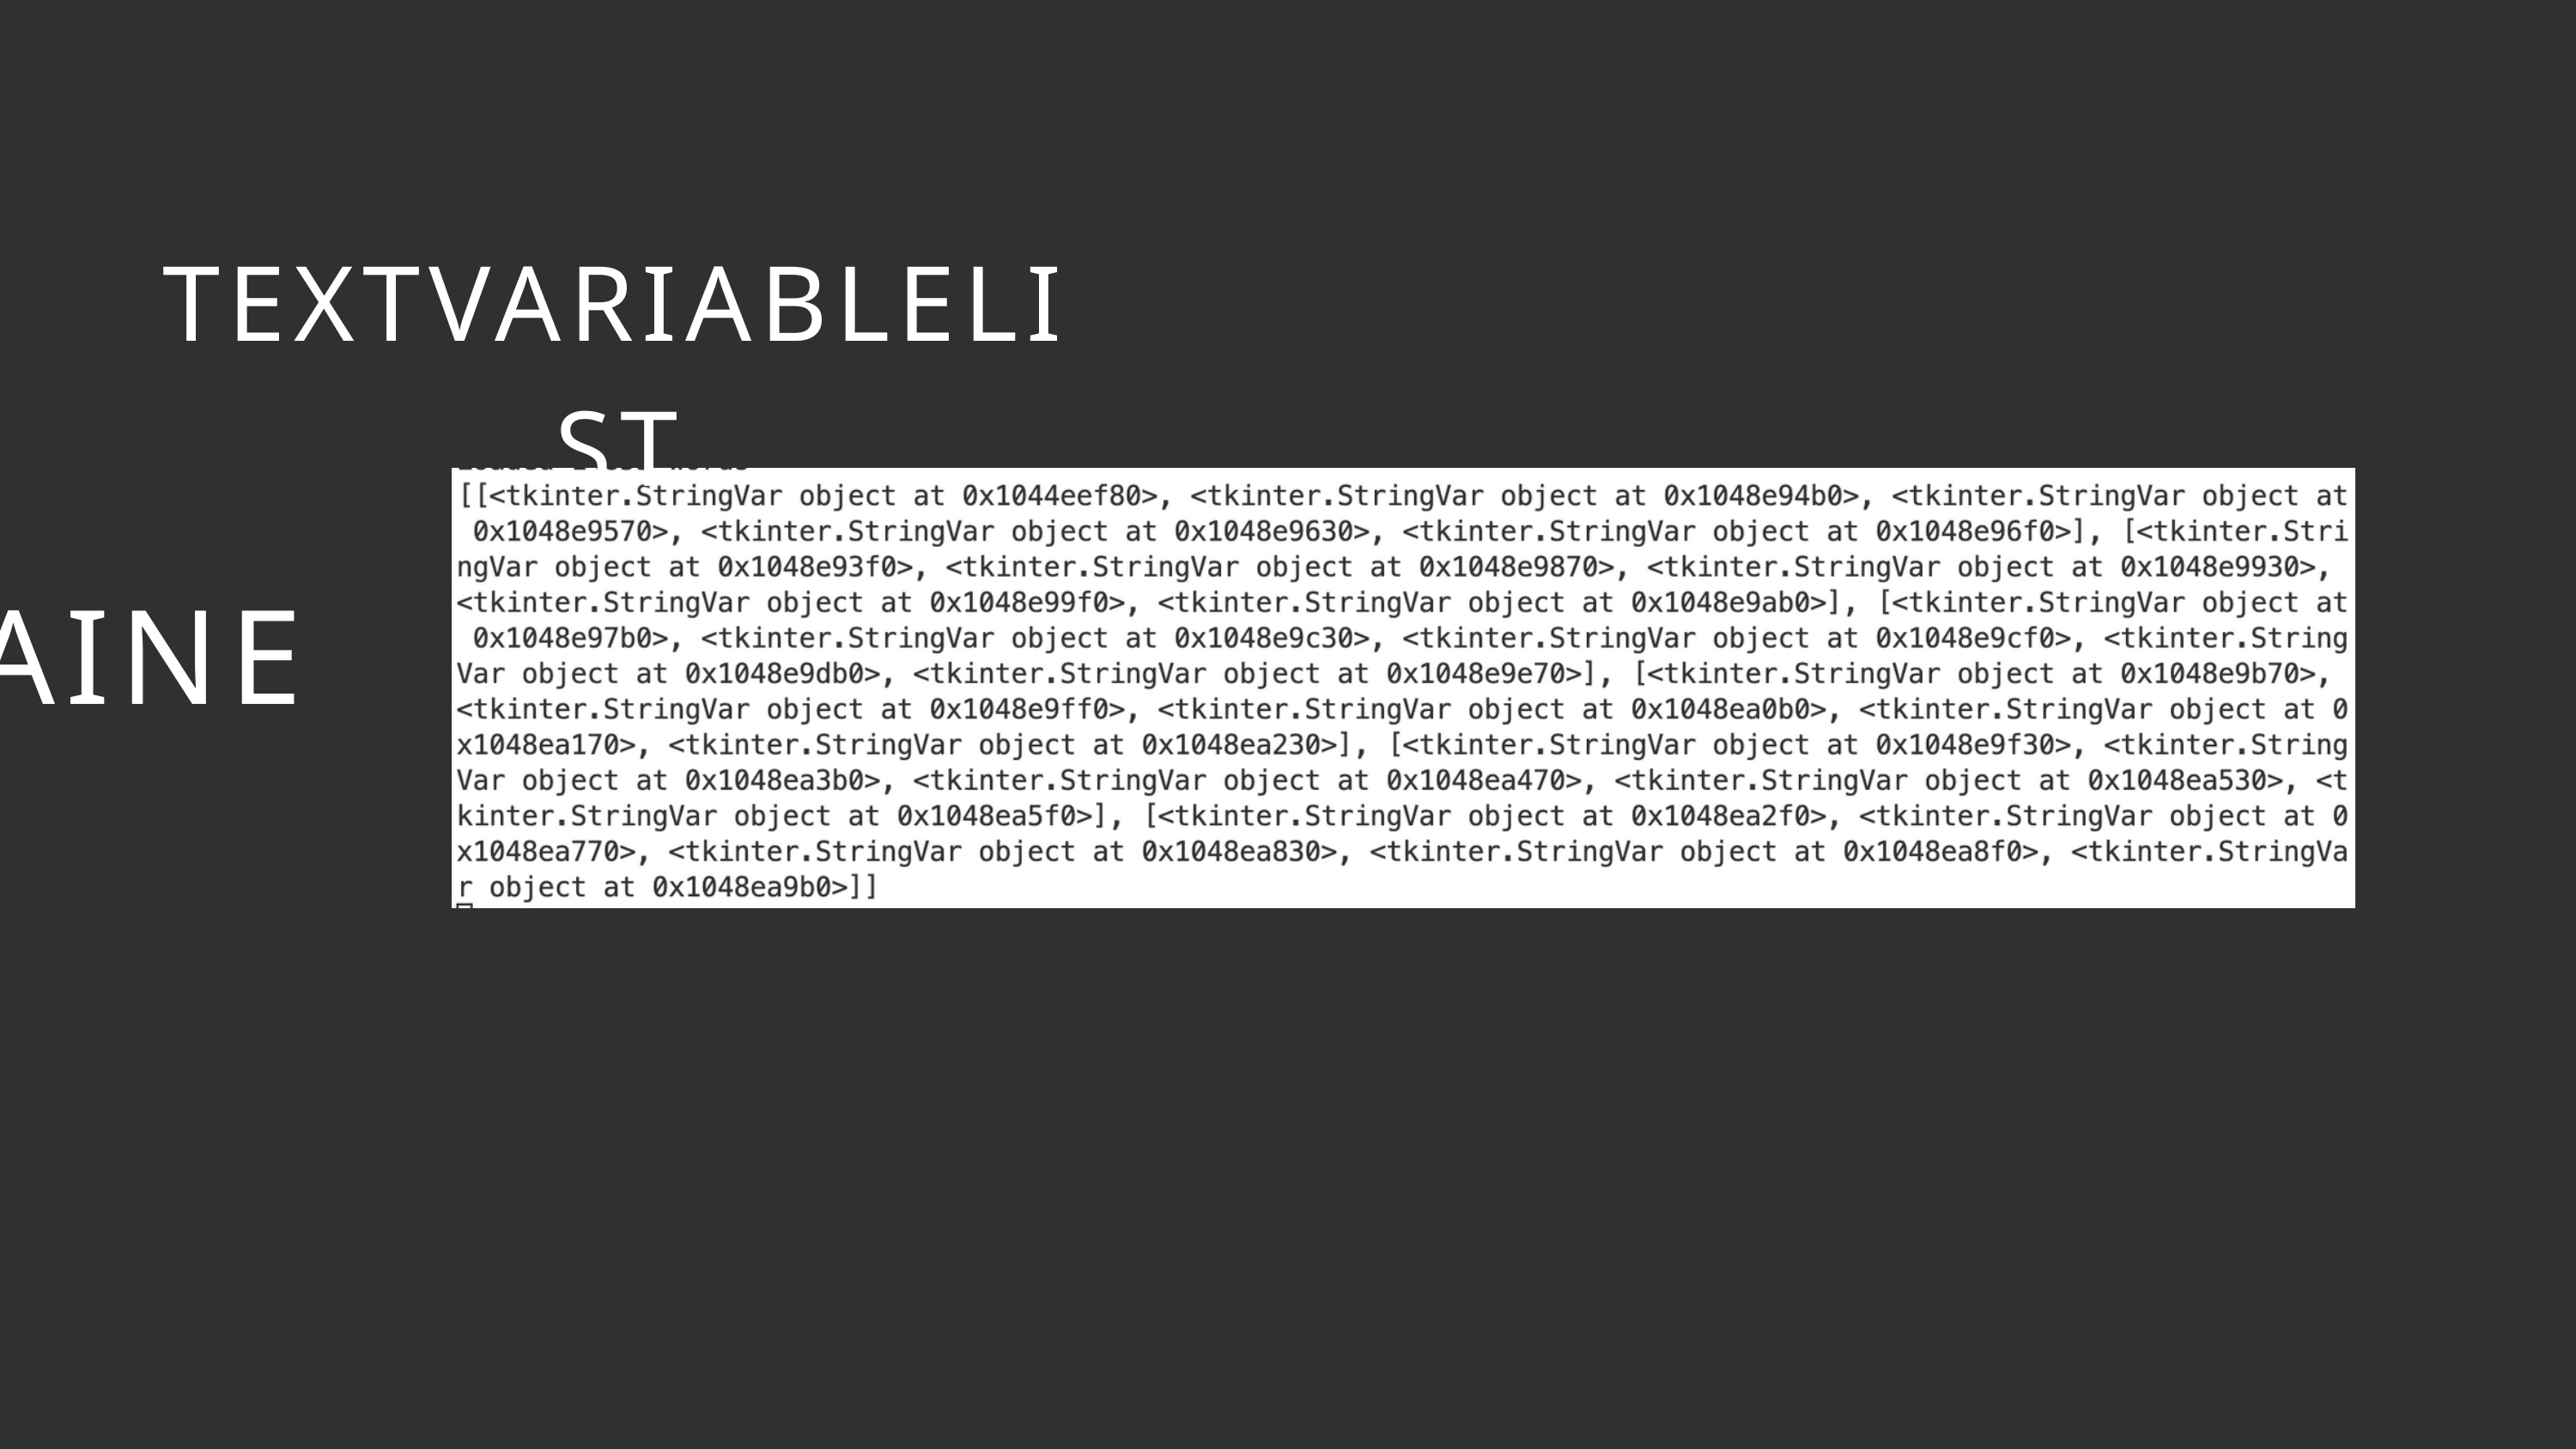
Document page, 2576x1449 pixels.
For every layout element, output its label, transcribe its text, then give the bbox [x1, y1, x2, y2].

text_box CONTAINER [0, 548, 330, 913]
text_box TEXTVARIABLELIST [144, 216, 1090, 507]
picture [451, 468, 2355, 908]
